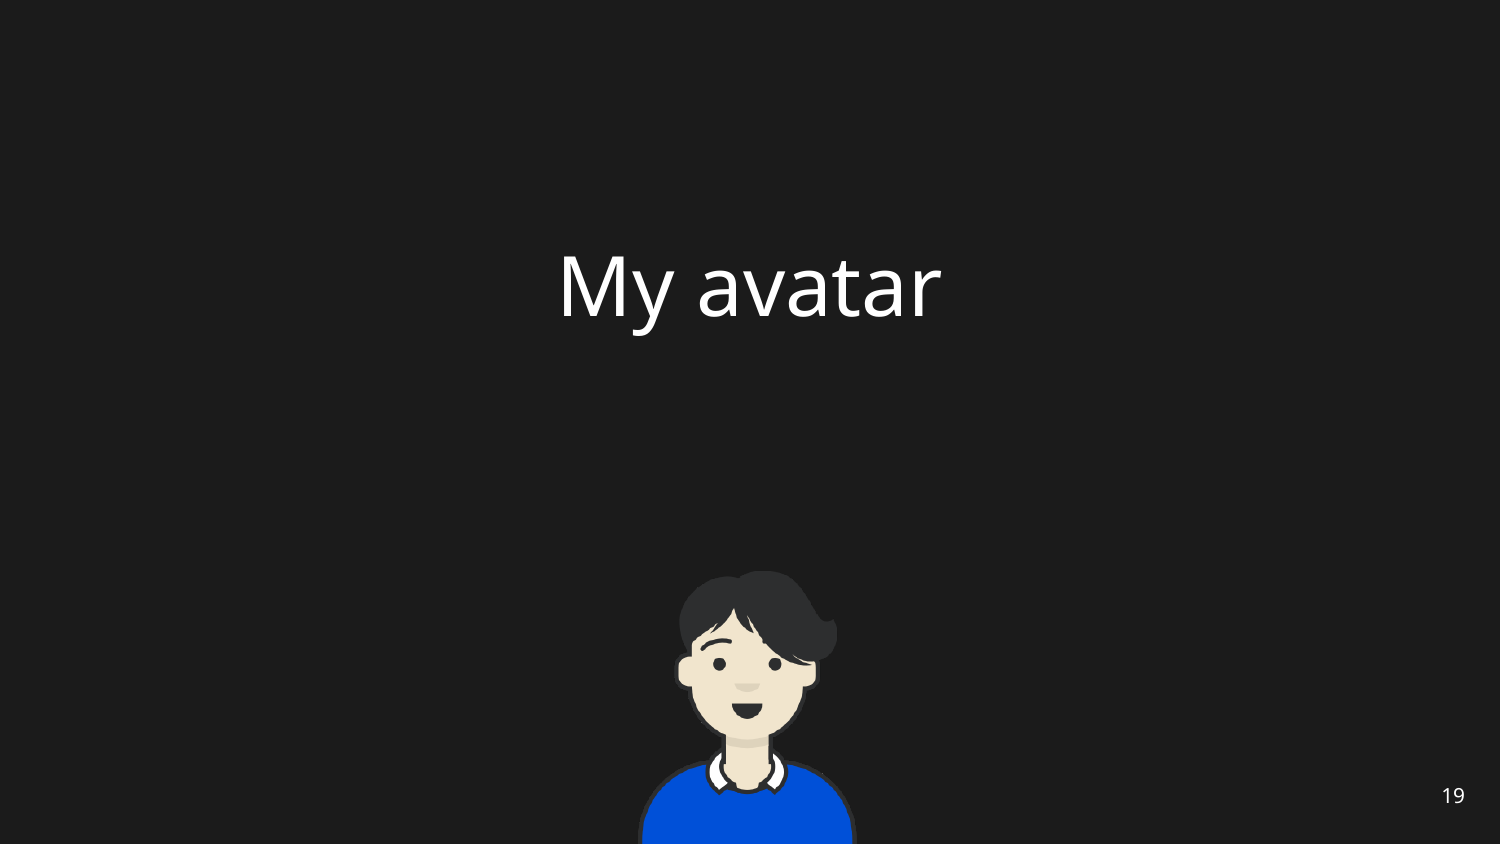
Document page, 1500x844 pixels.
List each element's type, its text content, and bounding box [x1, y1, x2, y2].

slide_number 19 [1389, 764, 1480, 830]
title My avatar [51, 72, 1449, 503]
picture [471, 452, 1037, 844]
